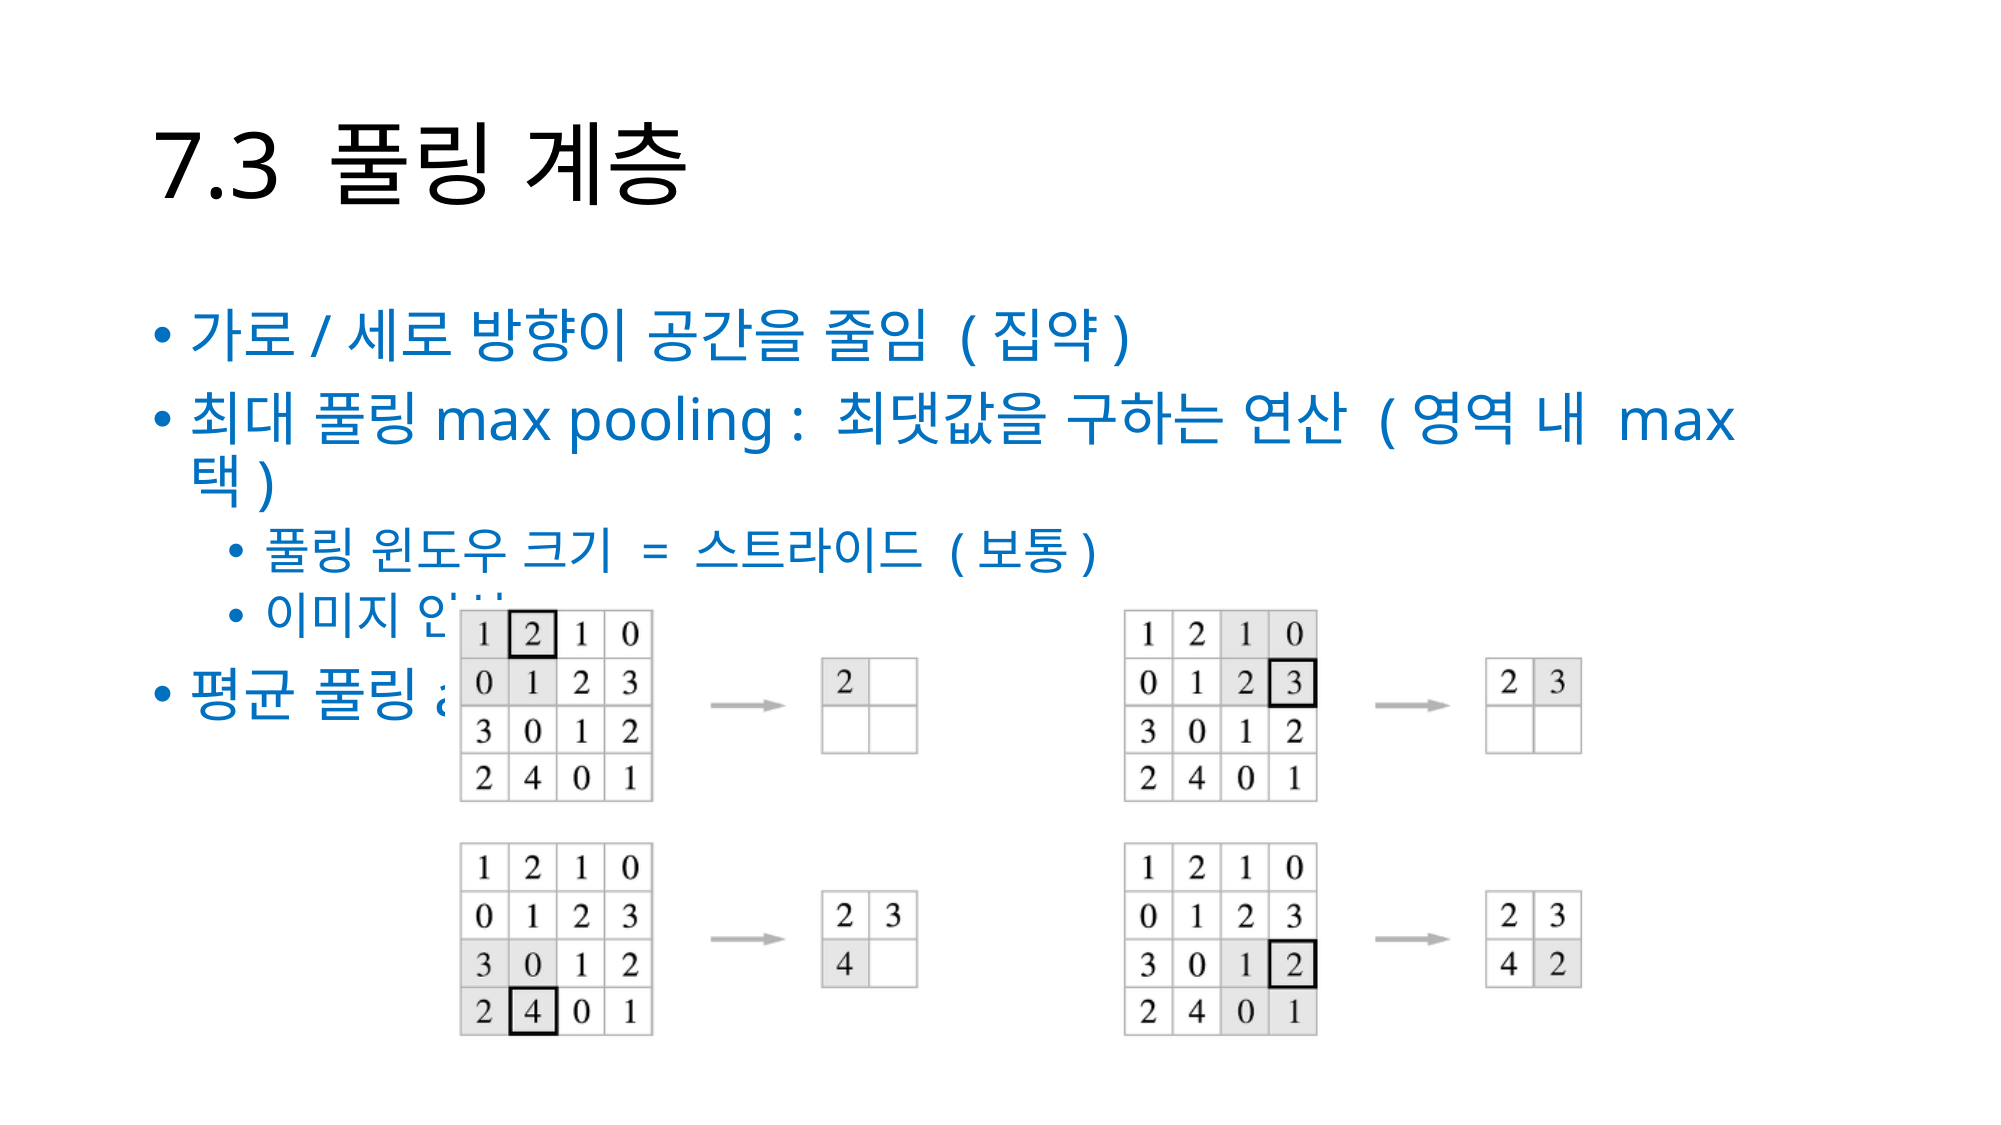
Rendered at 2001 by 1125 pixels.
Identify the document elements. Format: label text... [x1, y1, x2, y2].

picture [445, 600, 1601, 1053]
title 7.3 풀링 계층 [137, 59, 1863, 278]
list 가로/세로 방향이 공간을 줄임 (집약) 최대 풀링max pooling : 최댓값을 구하는 연산 (영역 내 max 택) 풀링 윈도우 크기 = 스트라이드 (보통) 이미지 인식 평균 풀링average pooling [137, 299, 1863, 1014]
